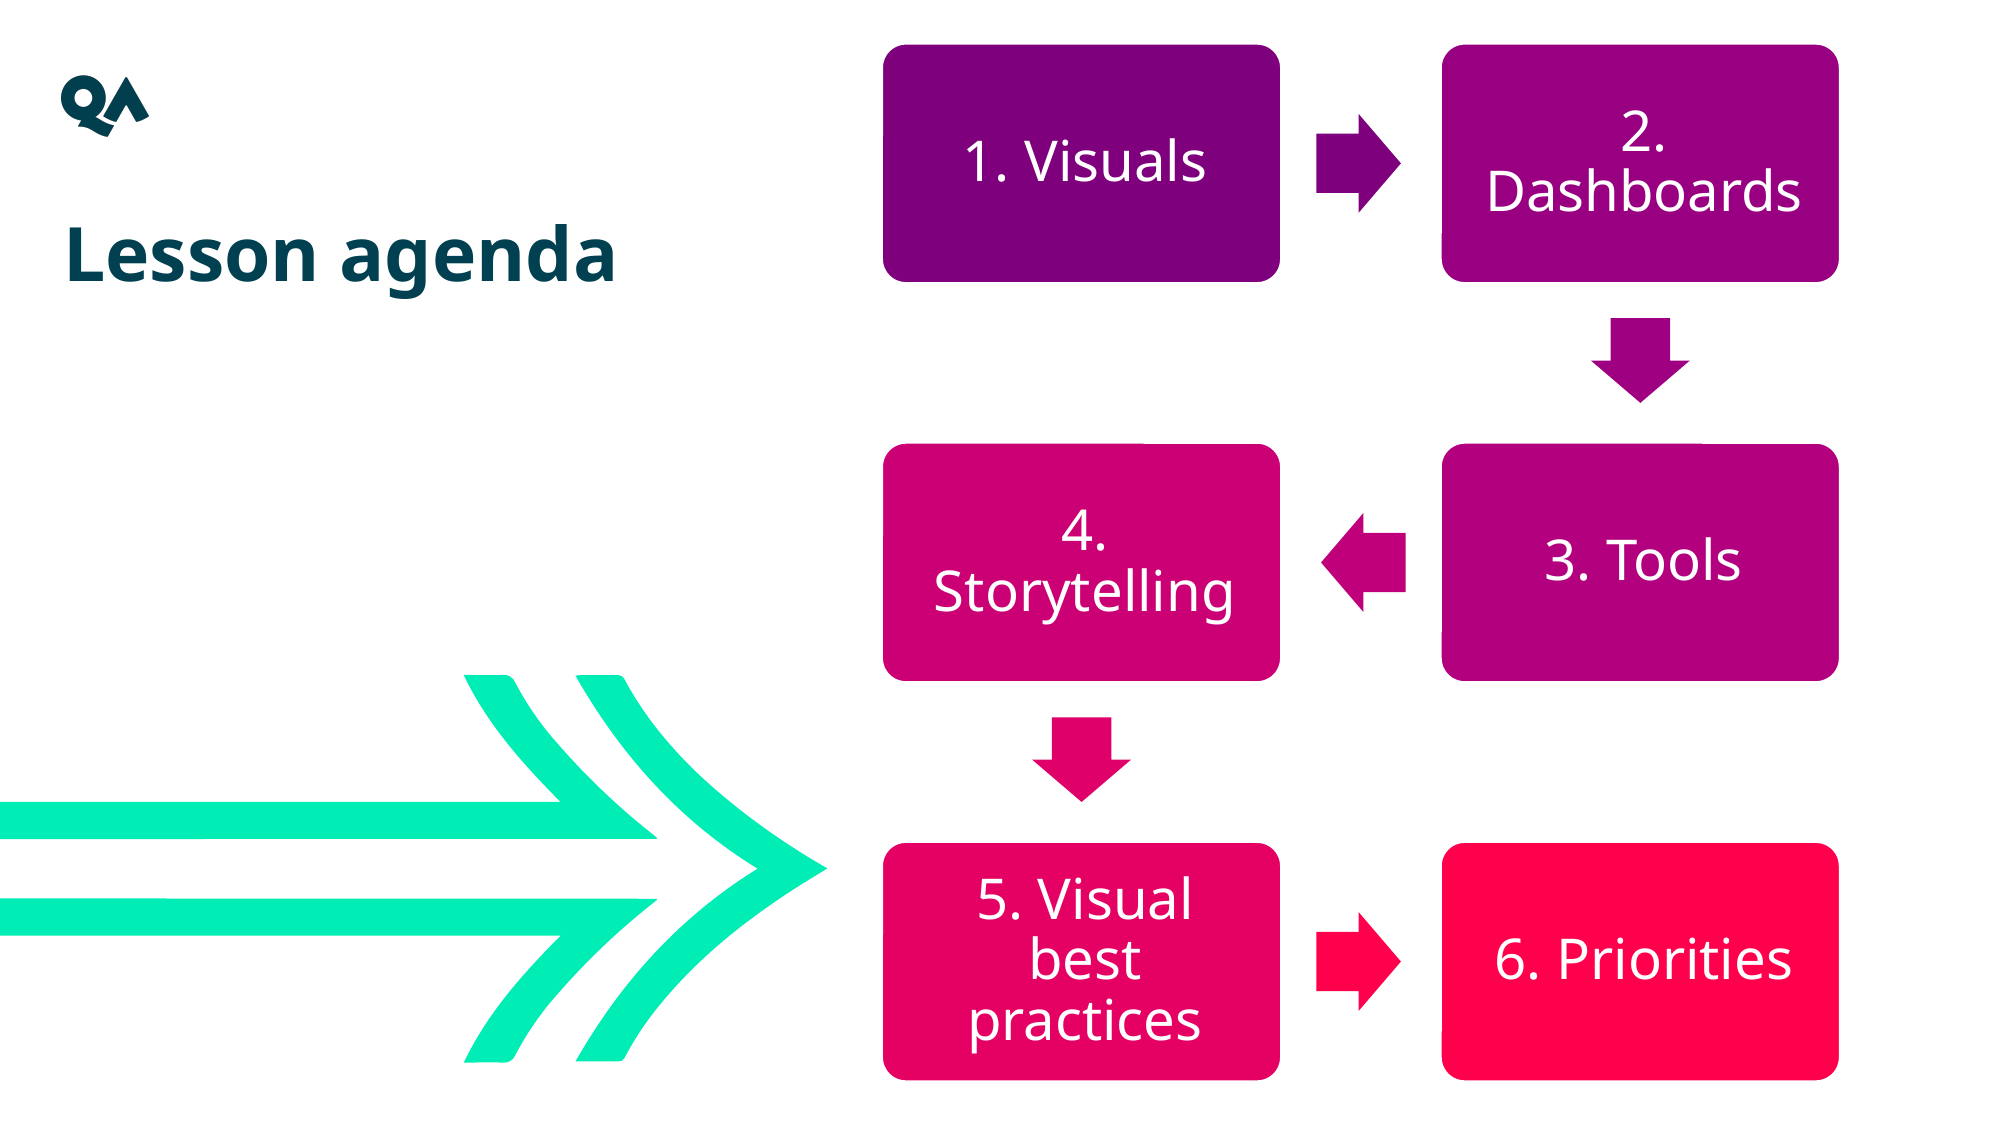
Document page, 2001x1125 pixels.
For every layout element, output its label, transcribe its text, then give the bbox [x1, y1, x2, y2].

picture [44, 62, 166, 148]
list Lesson agenda [63, 206, 703, 638]
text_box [744, 43, 1978, 1082]
